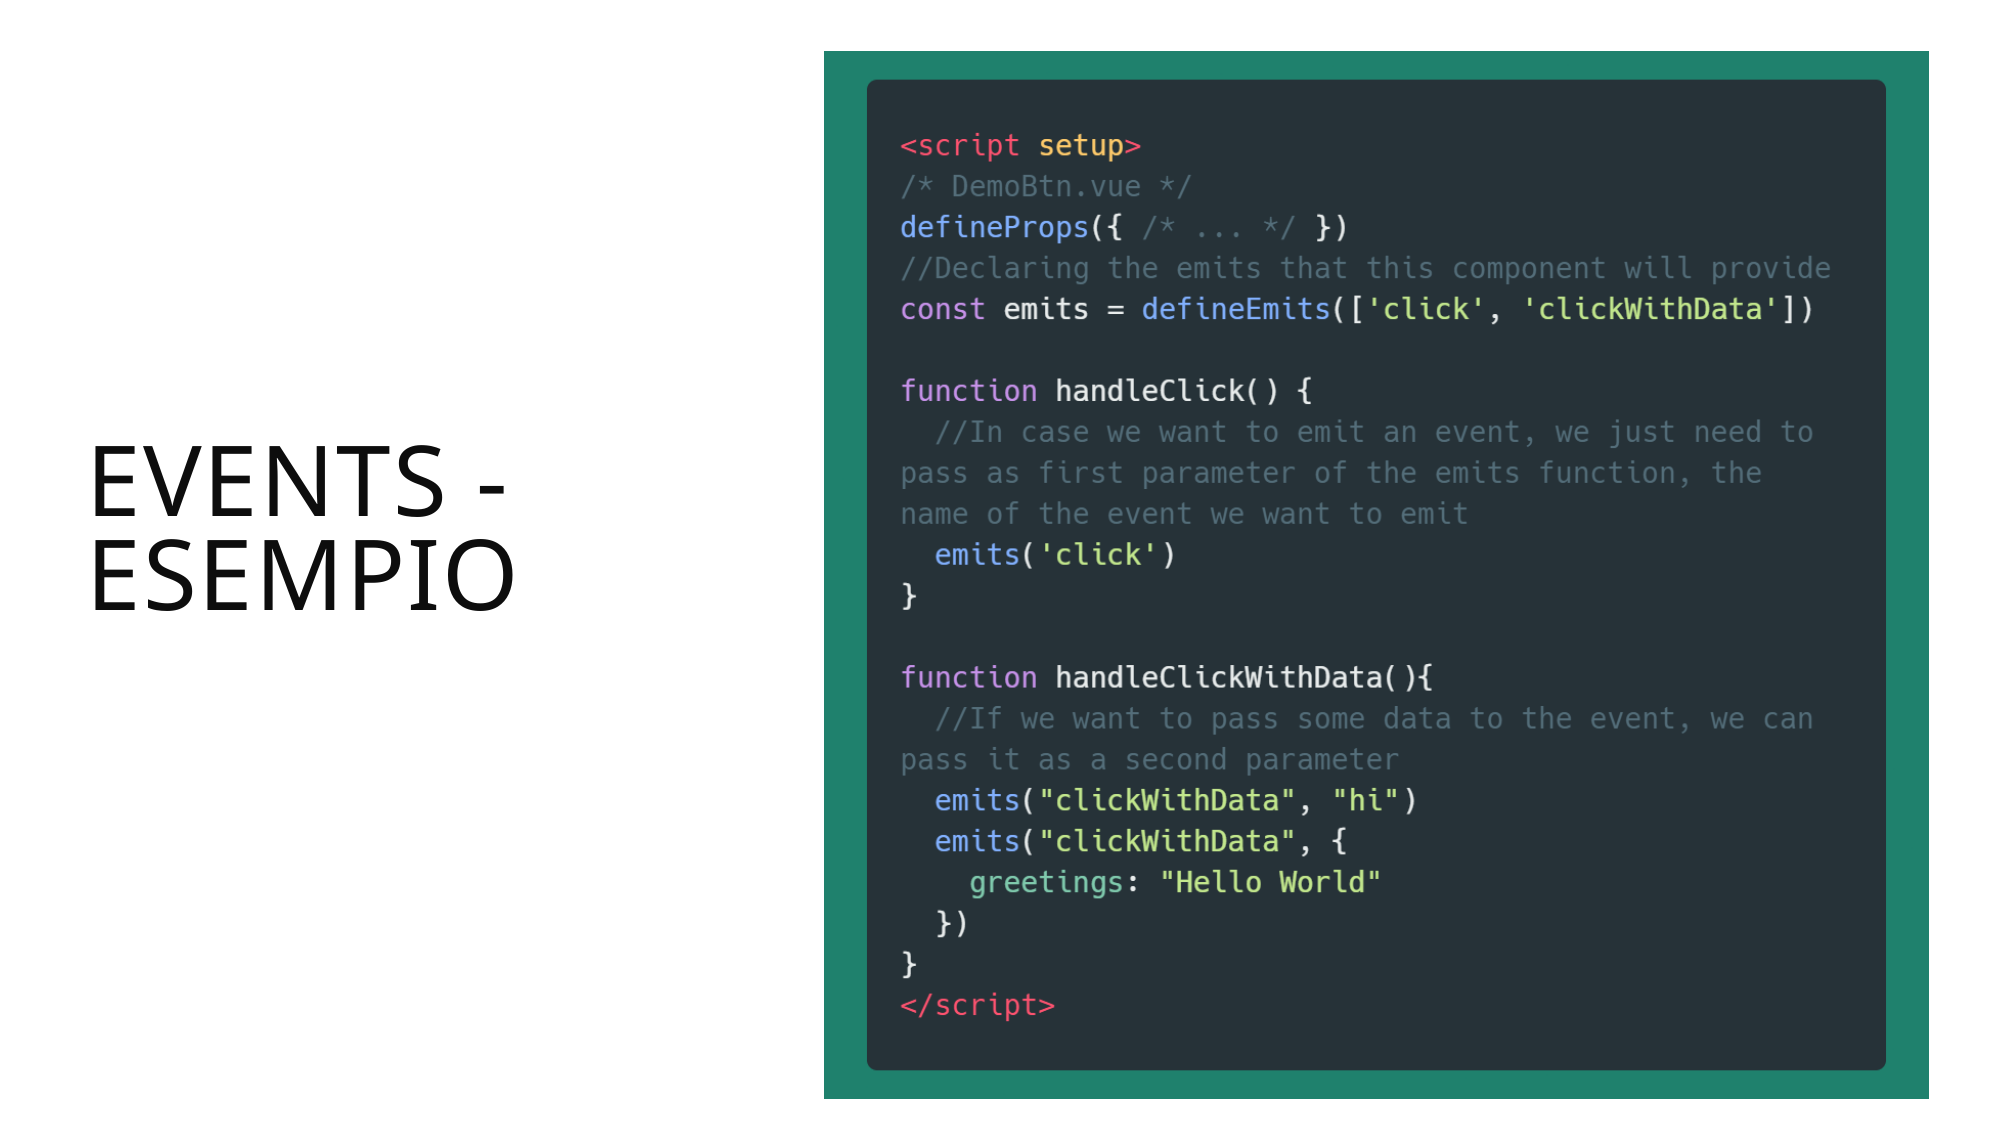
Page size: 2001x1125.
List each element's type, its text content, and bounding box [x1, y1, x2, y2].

title Events - esempio [71, 433, 711, 637]
picture [823, 51, 1929, 1099]
